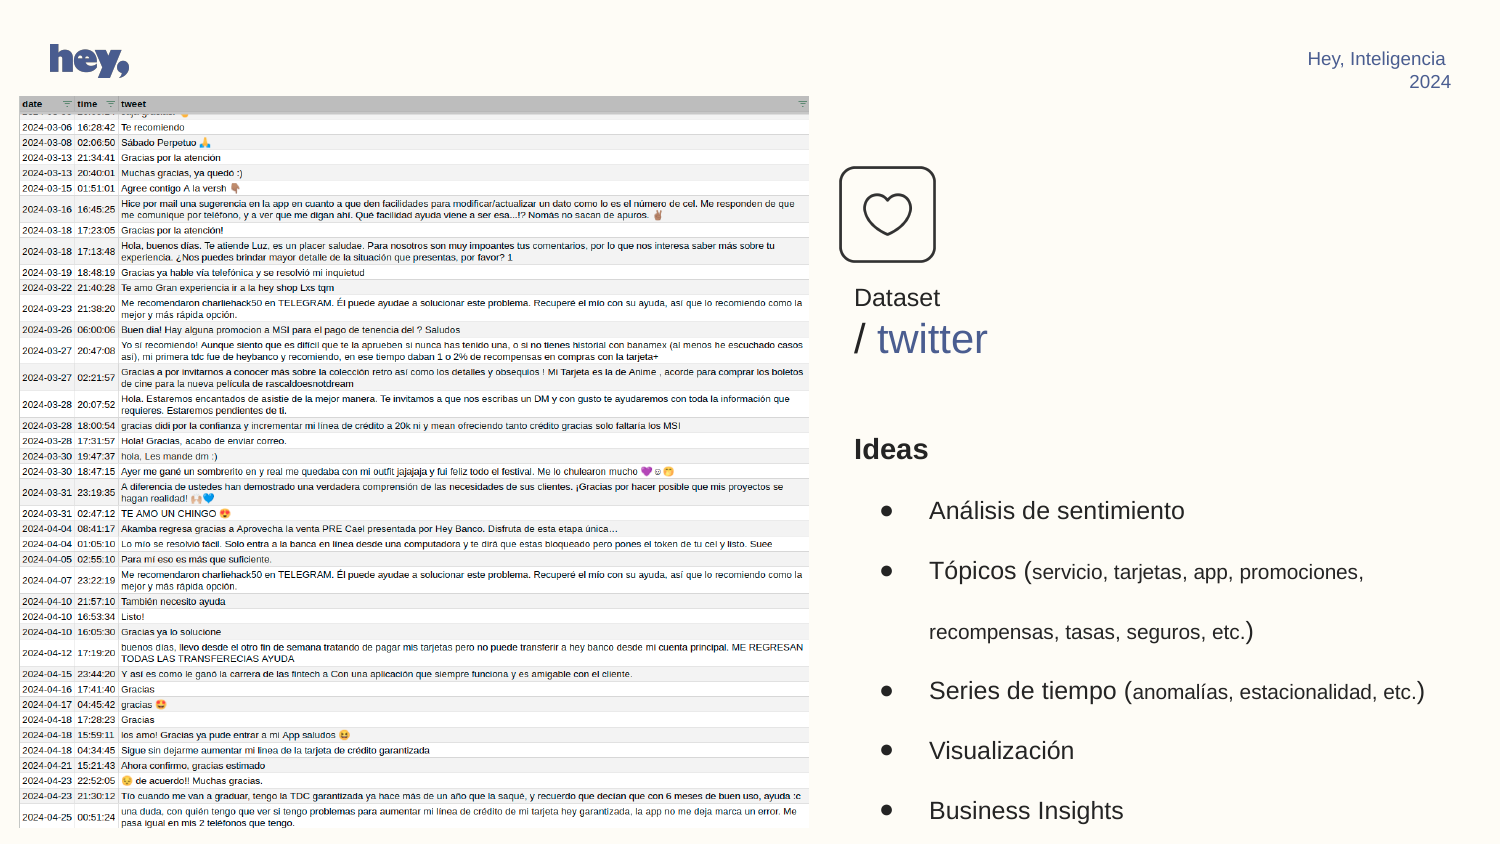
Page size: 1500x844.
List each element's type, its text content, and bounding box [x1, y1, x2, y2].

text_box Ideas Análisis de sentimiento Tópicos (servicio, tarjetas, app, promociones, recompensas, tasas, seguros, etc.) Series de tiempo (anomalías, estacionalidad, etc.) Visualización Business Insights [839, 380, 1459, 828]
picture [50, 44, 129, 78]
picture [19, 96, 809, 828]
text_box Dataset / twitter [839, 279, 1432, 364]
text_box Hey, Inteligencia 2024 [1187, 39, 1459, 100]
picture [838, 166, 936, 264]
